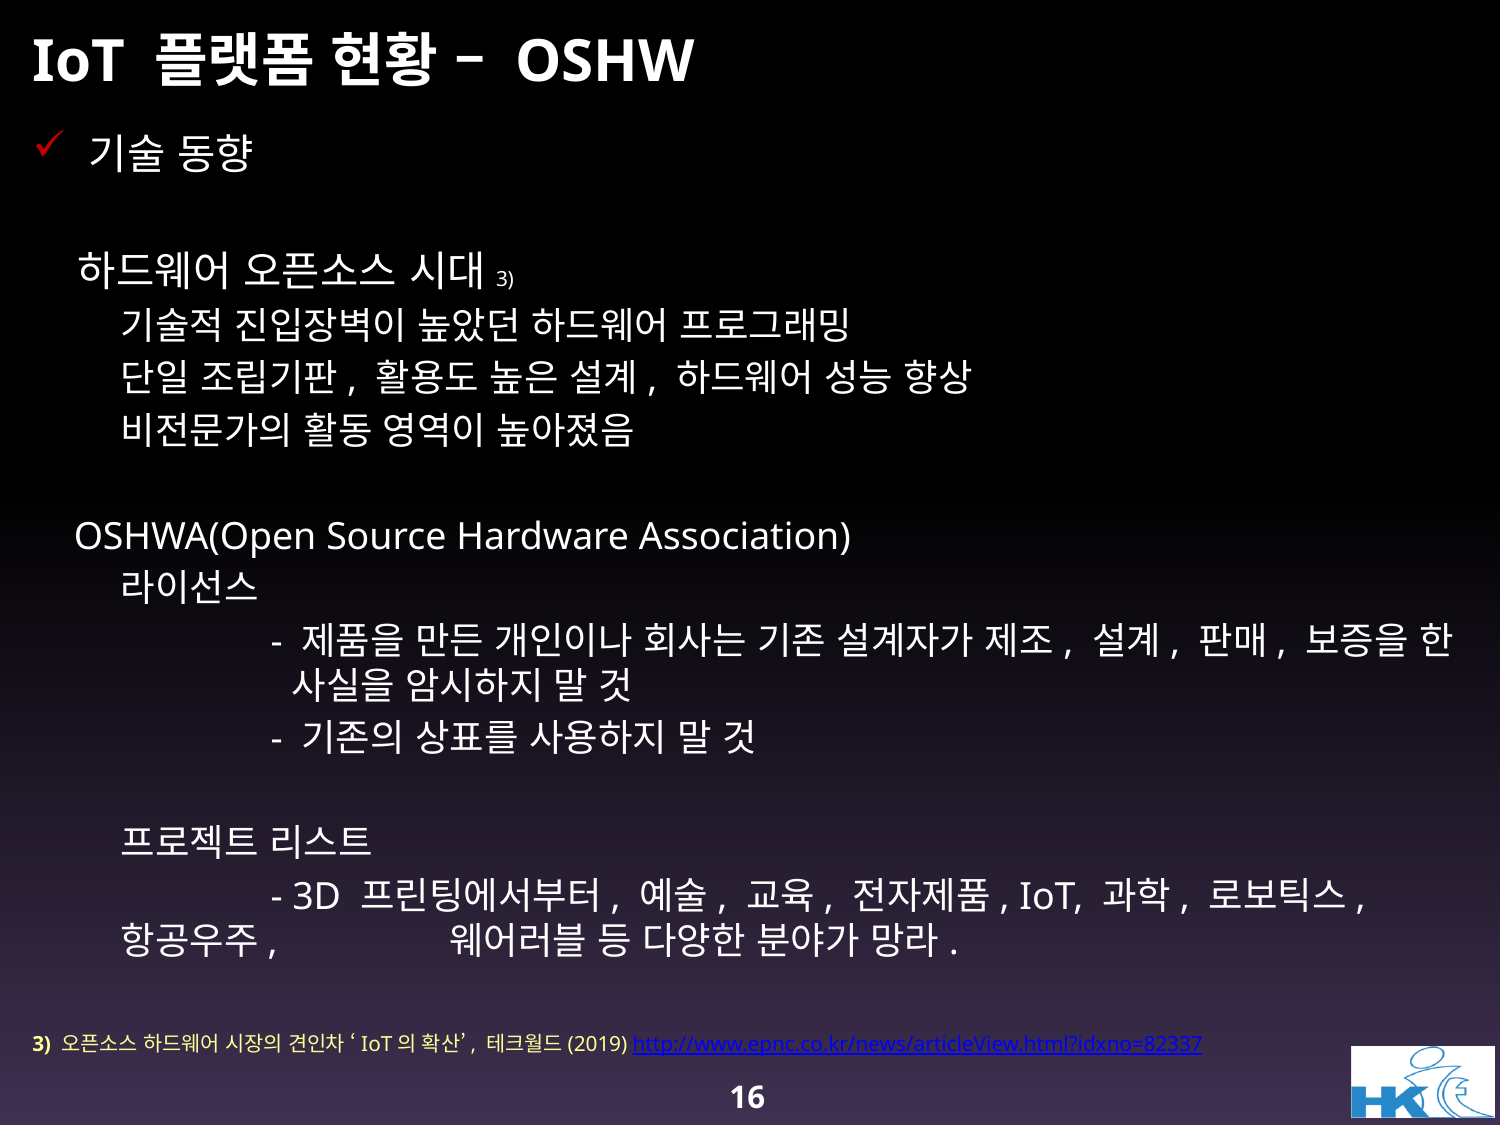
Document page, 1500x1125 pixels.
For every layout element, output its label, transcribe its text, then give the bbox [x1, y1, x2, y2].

text_box 3) 오픈소스 하드웨어 시장의 견인차 ‘IoT의 확산’, 테크월드(2019) http://www.epnc.co.kr/news/articleView.html?idxno=82337 [17, 1023, 1329, 1067]
picture [1351, 1046, 1495, 1118]
title IoT 플랫폼 현황 – OSHW [17, 11, 1471, 106]
list 기술 동향 하드웨어 오픈소스 시대3) 기술적 진입장벽이 높았던 하드웨어 프로그래밍 단일 조립기판, 활용도 높은 설계, 하드웨어 성능 향상 비전문가의 활동 영역이 높아졌음 OSHWA(Open Source Hardware Association) 라이선스 - 제품을 만든 개인이나 회사는 기존 설계자가 제조, 설계, 판매, 보증을 한 사실을 암시하지 말 것 - 기존의 상표를 사용하지 말 것 프로젝트 리스트 - 3D 프린팅에서부터, 예술, 교육, 전자제품, IoT, 과학, 로보틱스, 항공우주, 웨어러블 등 다양한 분야가 망라. [17, 120, 1483, 965]
slide_number 16 [714, 1069, 816, 1125]
